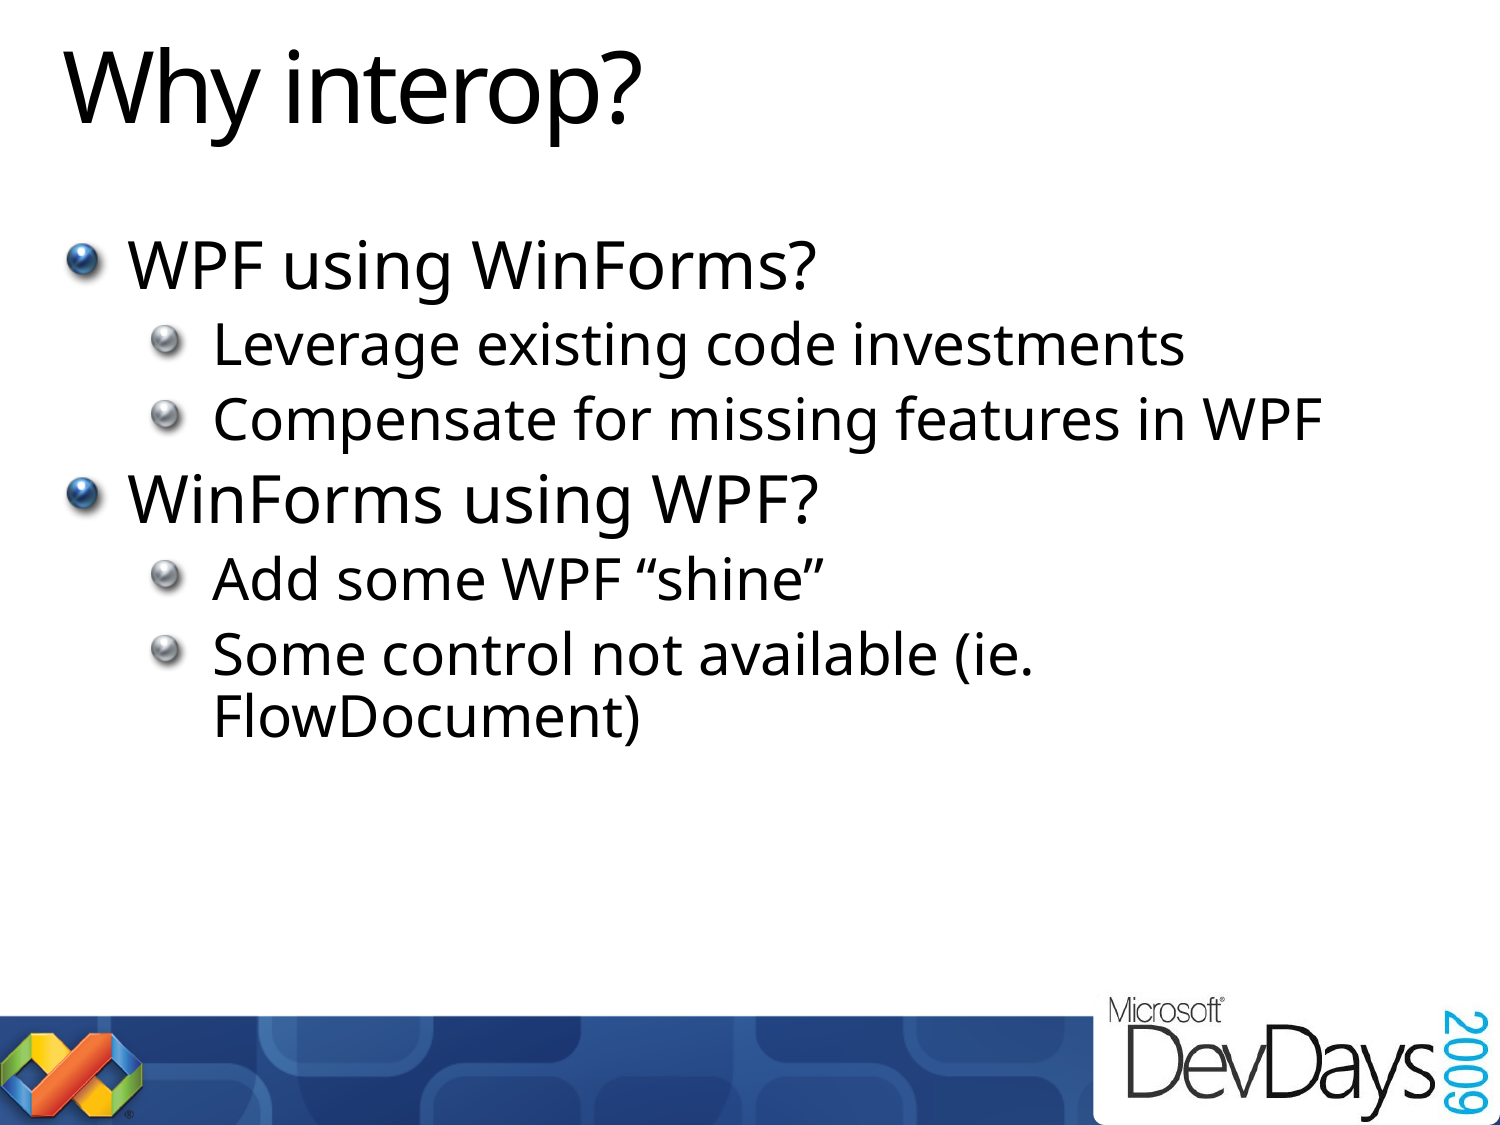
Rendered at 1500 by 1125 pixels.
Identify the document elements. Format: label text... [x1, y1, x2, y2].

picture [147, 397, 189, 439]
picture [147, 557, 189, 599]
title Why interop? [62, 37, 1438, 147]
picture [0, 991, 1500, 1125]
picture [147, 322, 189, 364]
picture [147, 632, 189, 673]
picture [62, 474, 110, 522]
list WPF using WinForms? Leverage existing code investments Compensate for missing features in WPF WinForms using WPF? Add some WPF “shine” Some control not available (ie. FlowDocument) [62, 231, 1438, 794]
picture [62, 240, 110, 288]
